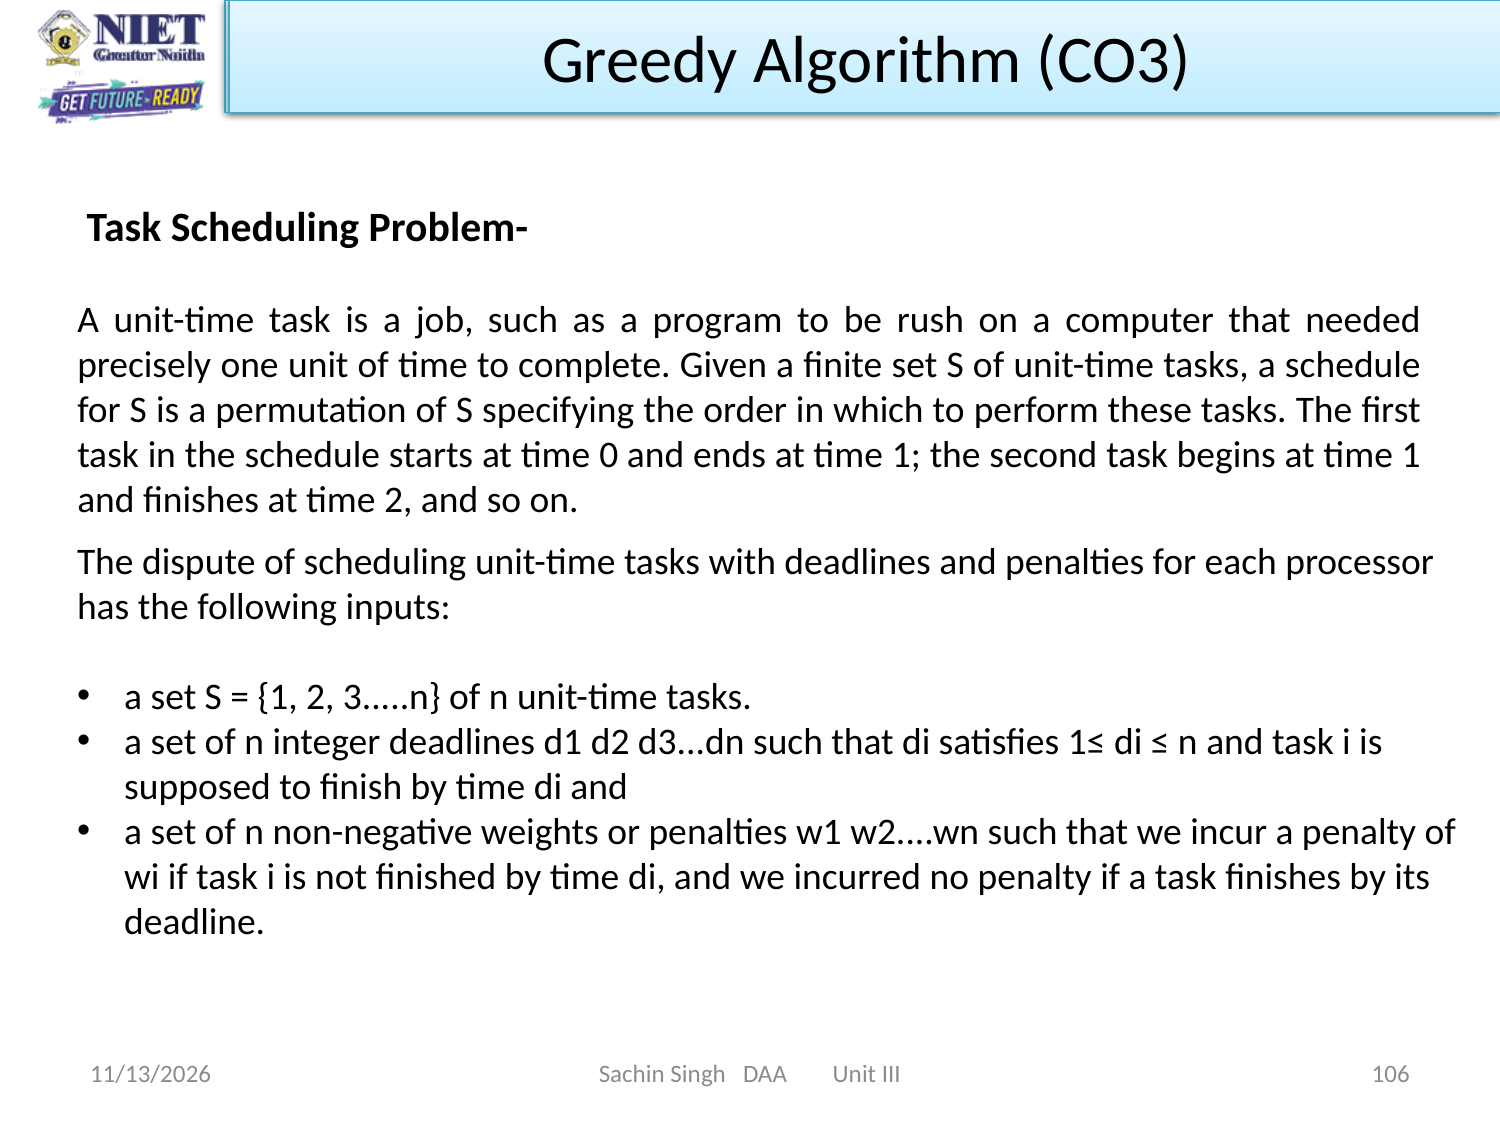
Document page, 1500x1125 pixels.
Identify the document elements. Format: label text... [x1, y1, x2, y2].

picture [0, 0, 242, 135]
text_box The dispute of scheduling unit-time tasks with deadlines and penalties for each processor has the following inputs: a set S = {1, 2, 3.....n} of n unit-time tasks. a set of n integer deadlines d1 d2 d3...dn such that di satisfies 1≤ di ≤ n and task i is supposed to finish by time di and a set of n non-negative weights or penalties w1 w2....wn such that we incur a penalty of wi if task i is not finished by time di, and we incurred no penalty if a task finishes by its deadline. [62, 529, 1475, 950]
text_box Greedy Algorithm (CO3) [244, 0, 1500, 113]
footer Sachin Singh DAA Unit III [512, 1042, 988, 1103]
text_box Task Scheduling Problem- [62, 191, 988, 257]
text_box A unit-time task is a job, such as a program to be rush on a computer that needed precisely one unit of time to complete. Given a finite set S of unit-time tasks, a schedule for S is a permutation of S specifying the order in which to perform these tasks. The first task in the schedule starts at time 0 and ends at time 1; the second task begins at time 1 and finishes at time 2, and so on. [62, 287, 1438, 528]
slide_number 106 [1074, 1042, 1425, 1103]
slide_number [75, 1042, 425, 1103]
